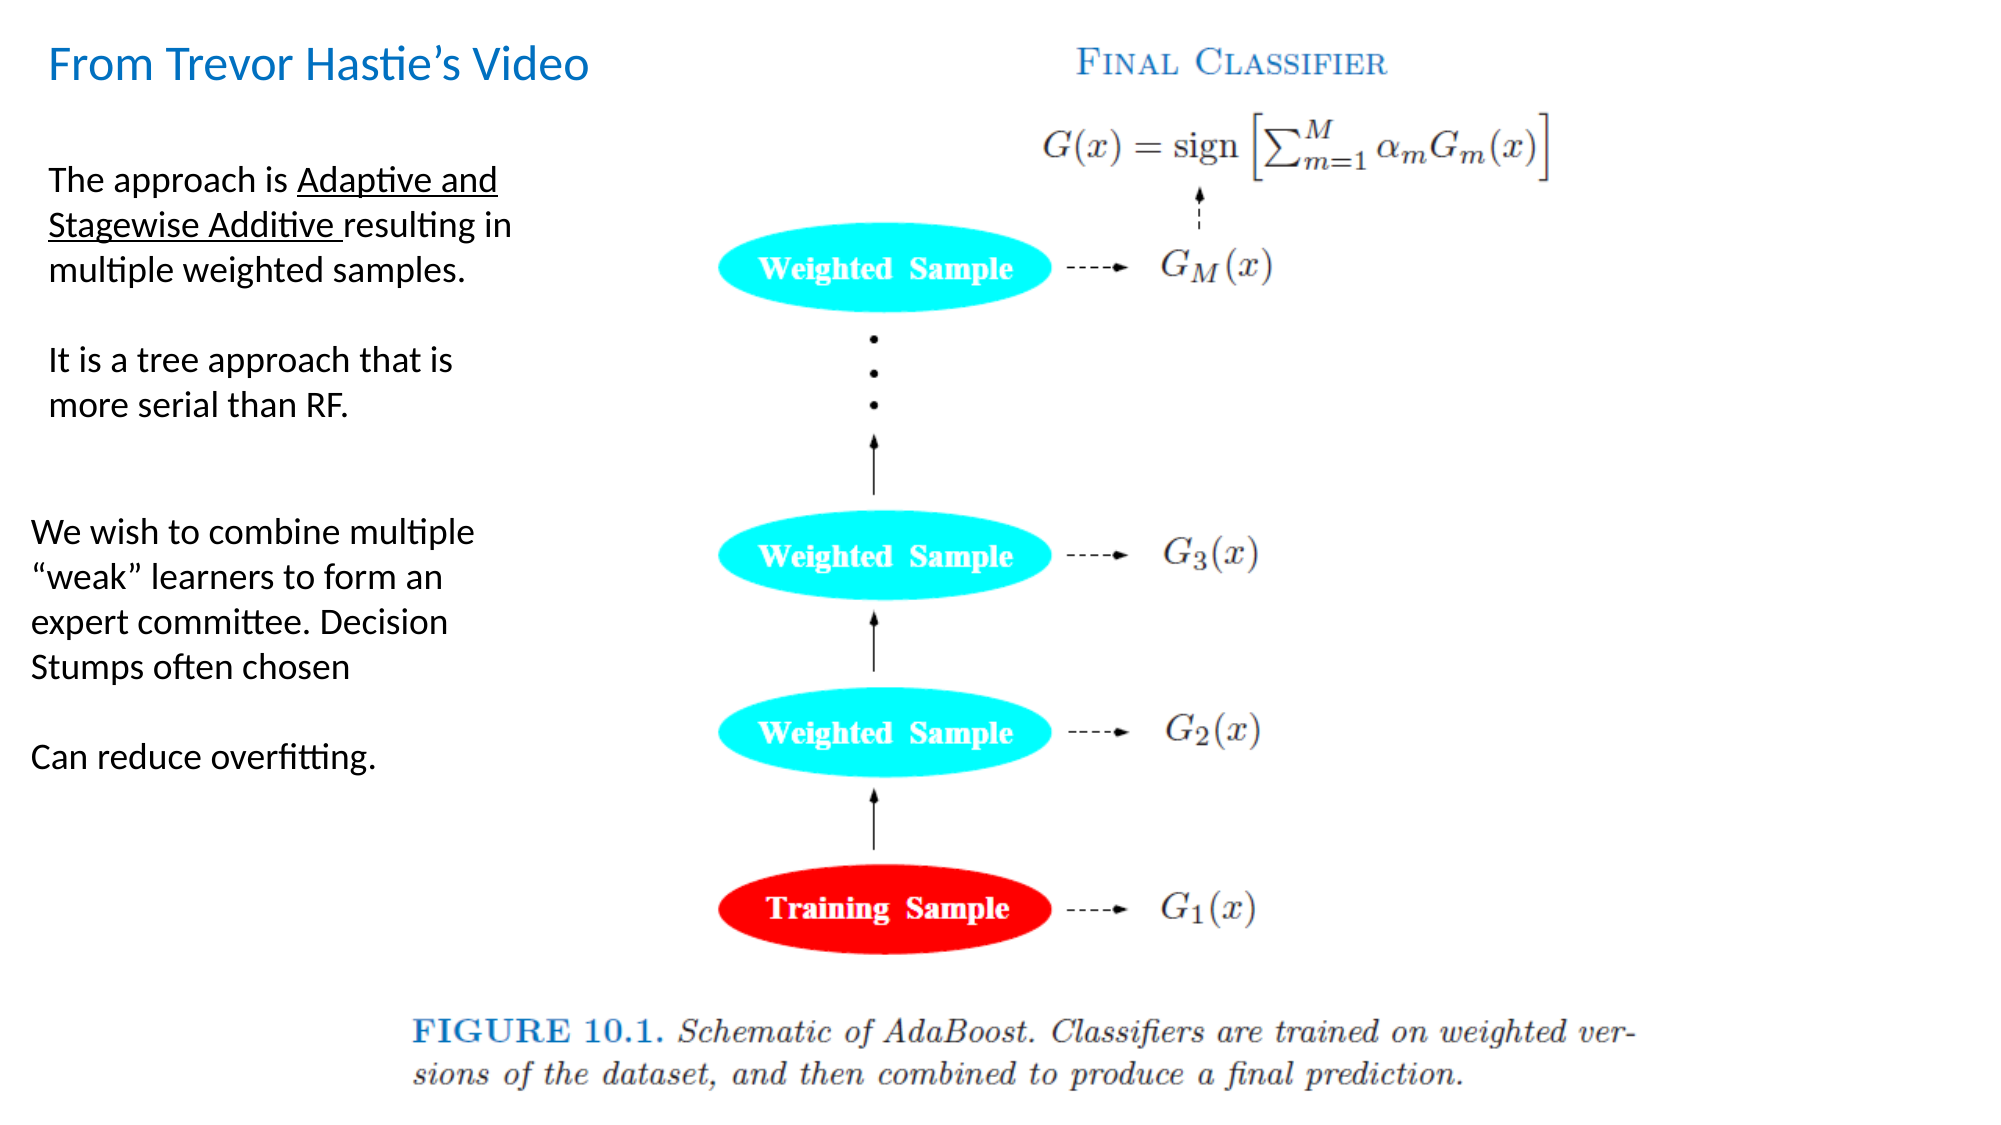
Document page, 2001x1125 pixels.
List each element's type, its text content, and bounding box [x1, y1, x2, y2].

picture [315, 23, 1685, 1102]
text_box We wish to combine multiple “weak” learners to form an expert committee. Decision Stumps often chosen Can reduce overfitting. [16, 499, 315, 784]
text_box From Trevor Hastie’s Video [33, 23, 315, 99]
text_box The approach is Adaptive and Stagewise Additive resulting in multiple weighted samples. It is a tree approach that is more serial than RF. [33, 147, 315, 433]
